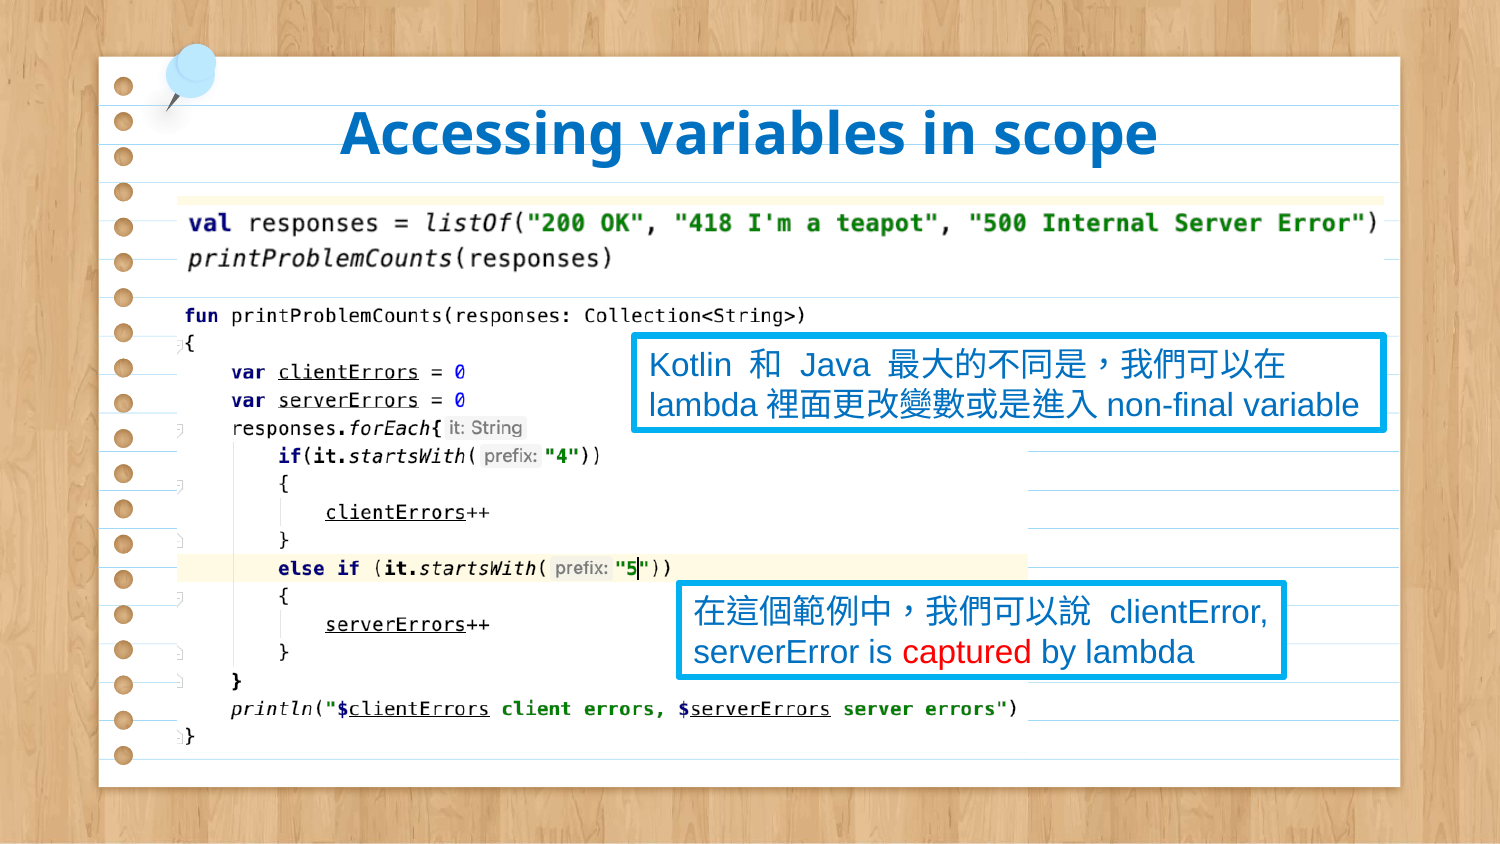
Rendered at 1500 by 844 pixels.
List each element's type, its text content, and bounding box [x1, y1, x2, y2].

text_box 在這個範例中，我們可以說 clientError, serverError is captured by lambda [1033, 582, 1284, 678]
title Accessing variables in scope [146, 81, 1354, 186]
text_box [141, 43, 217, 134]
picture [0, 0, 1500, 844]
text_box Kotlin 和 Java 最大的不同是，我們可以在lambda裡面更改變數或是進入non-final variable [1033, 335, 1384, 431]
